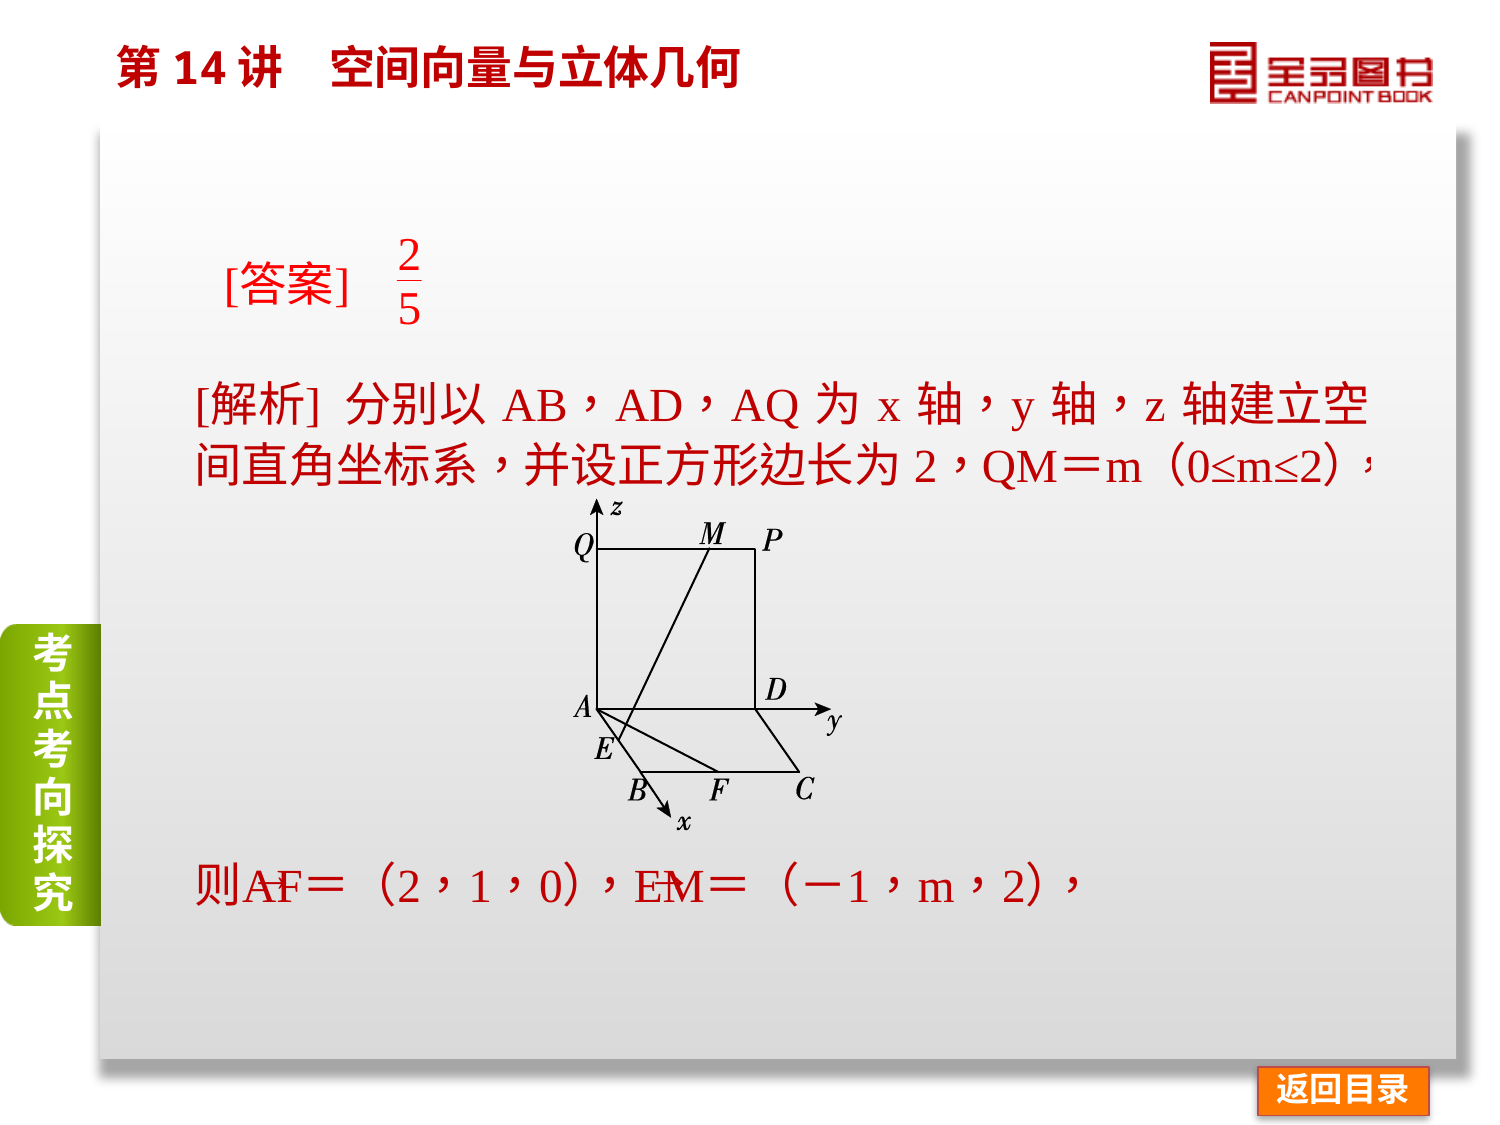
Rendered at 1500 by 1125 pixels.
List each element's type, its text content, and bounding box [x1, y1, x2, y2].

picture [1210, 42, 1433, 104]
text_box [194, 373, 1371, 1125]
text_box 返回目录 [1375, 1066, 1430, 1116]
title 第14讲 空间向量与立体几何 [100, 27, 1199, 106]
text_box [176, 219, 943, 344]
picture [0, 623, 101, 927]
